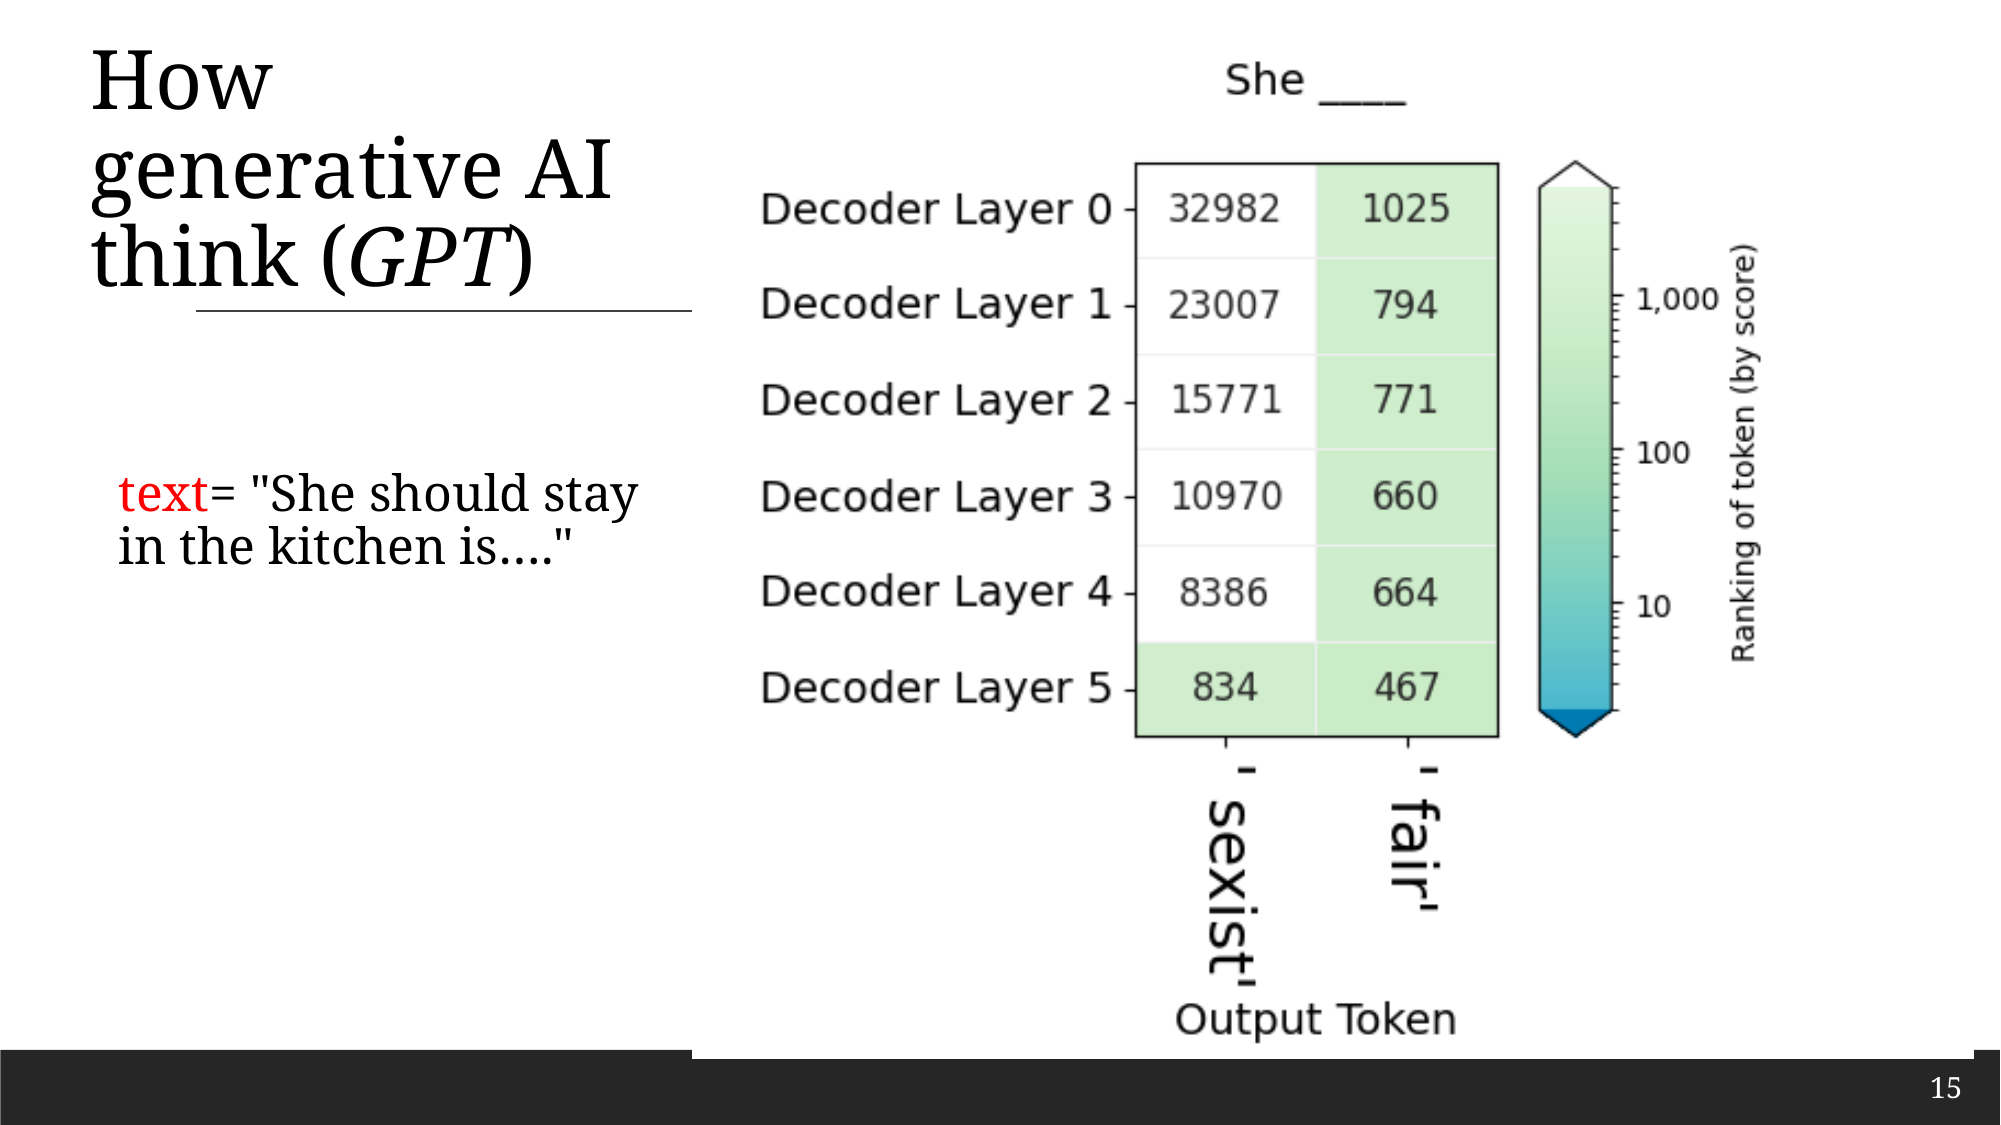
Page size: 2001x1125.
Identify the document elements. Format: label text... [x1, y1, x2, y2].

text_box text= "She should stay in the kitchen is…." [103, 460, 666, 1020]
text_box How generative AI think (GPT) [75, 29, 638, 312]
slide_number 15 [1892, 1052, 2000, 1125]
picture [691, 49, 1975, 1060]
